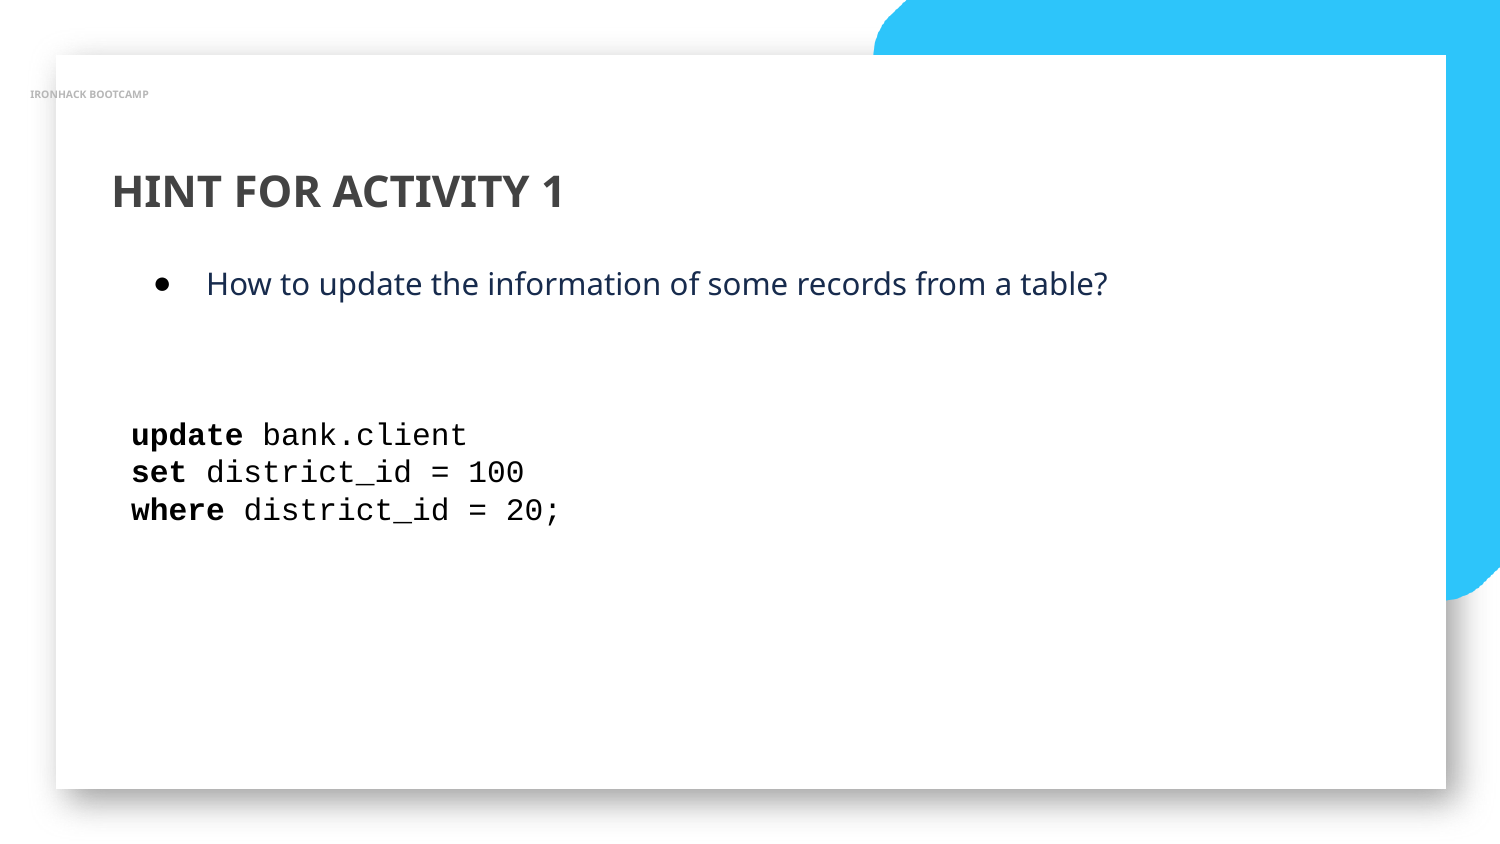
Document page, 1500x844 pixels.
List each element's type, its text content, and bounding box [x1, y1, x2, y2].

text_box How to update the information of some records from a table? update bank.client set district_id = 100 where district_id = 20; [115, 249, 1389, 733]
picture [0, 0, 1500, 844]
text_box IRONHACK BOOTCAMP [15, 71, 354, 108]
text_box HINT FOR ACTIVITY 1 [96, 149, 1417, 266]
